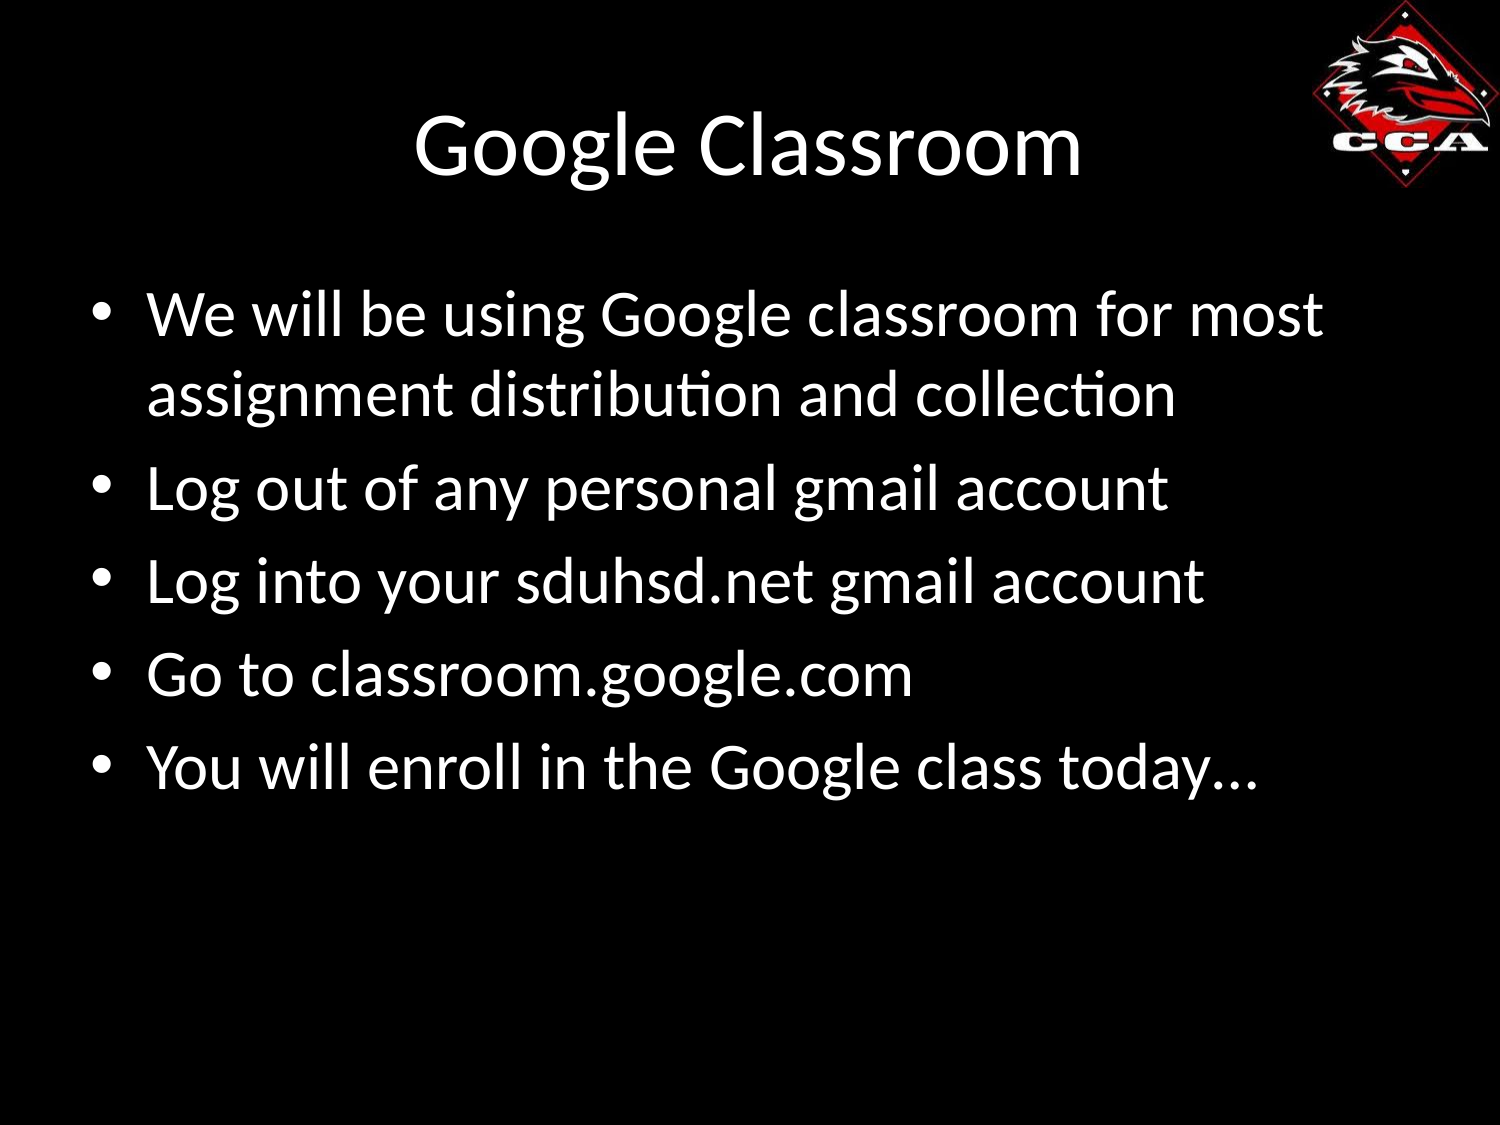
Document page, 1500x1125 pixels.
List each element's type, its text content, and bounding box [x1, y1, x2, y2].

picture [1312, 0, 1500, 188]
title Google Classroom [75, 45, 1425, 233]
list We will be using Google classroom for most assignment distribution and collection Log out of any personal gmail account Log into your sduhsd.net gmail account Go to classroom.google.com You will enroll in the Google class today… [75, 262, 1425, 1005]
